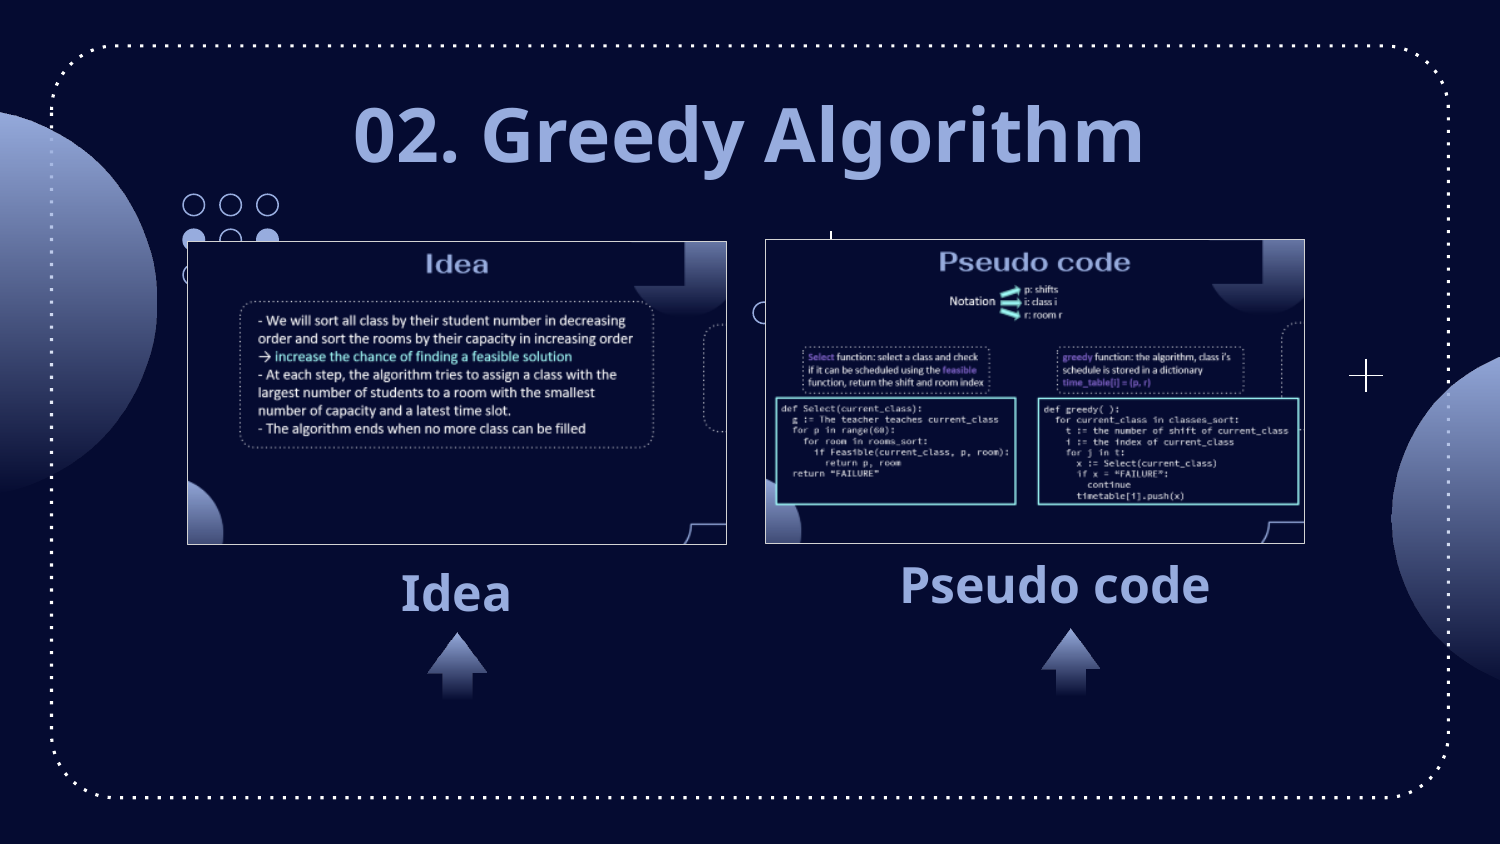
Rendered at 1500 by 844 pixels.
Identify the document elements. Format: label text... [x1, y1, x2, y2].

text_box [427, 632, 487, 700]
title Pseudo code [837, 544, 1274, 629]
picture [188, 242, 726, 544]
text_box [182, 193, 279, 286]
title 02. Greedy Algorithm [116, 72, 1383, 195]
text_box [752, 301, 849, 359]
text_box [1348, 358, 1384, 393]
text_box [1224, 417, 1283, 475]
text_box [813, 230, 849, 266]
title Idea [238, 549, 675, 637]
picture [766, 240, 1304, 543]
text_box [184, 443, 277, 478]
text_box [1041, 628, 1100, 696]
